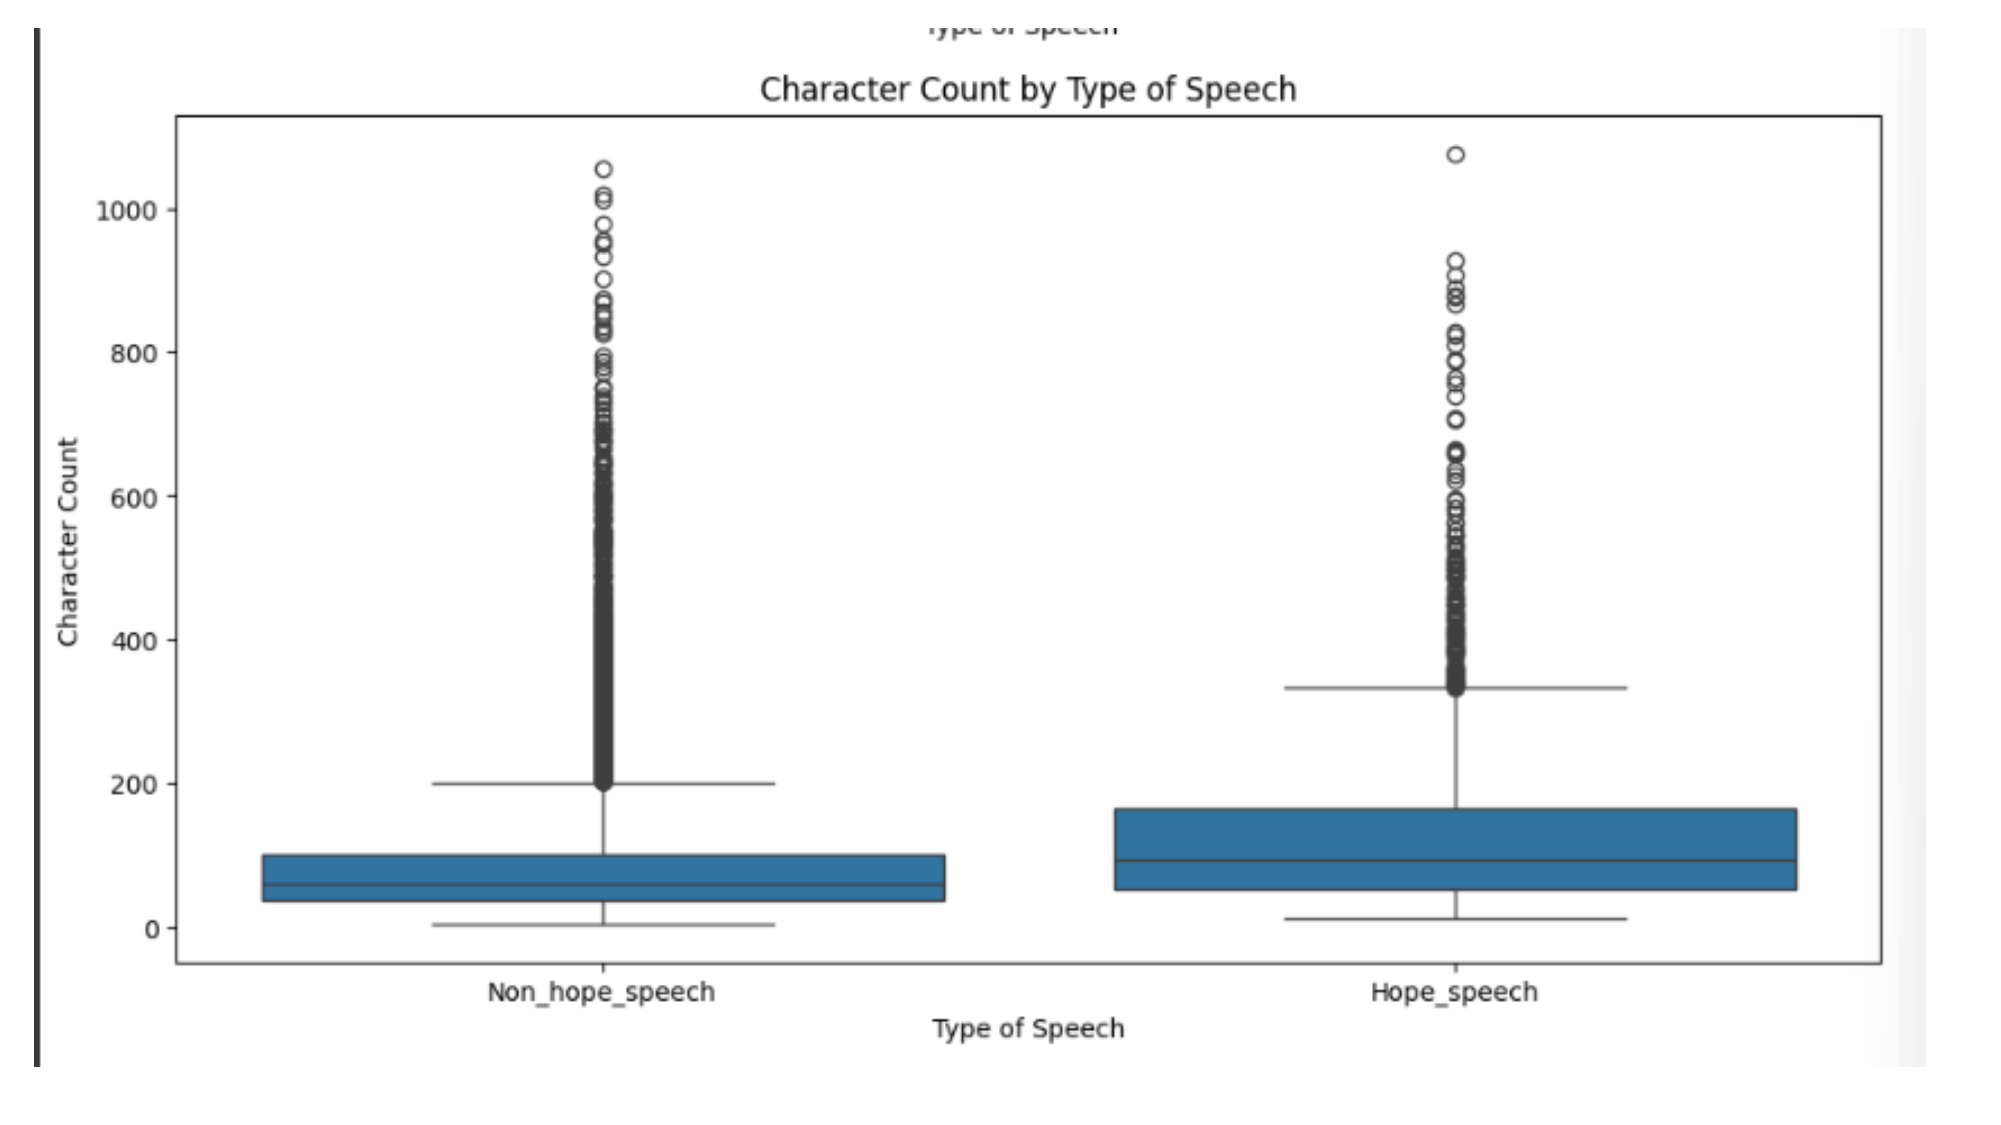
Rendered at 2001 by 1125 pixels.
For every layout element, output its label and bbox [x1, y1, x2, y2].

list [33, 28, 1926, 1068]
